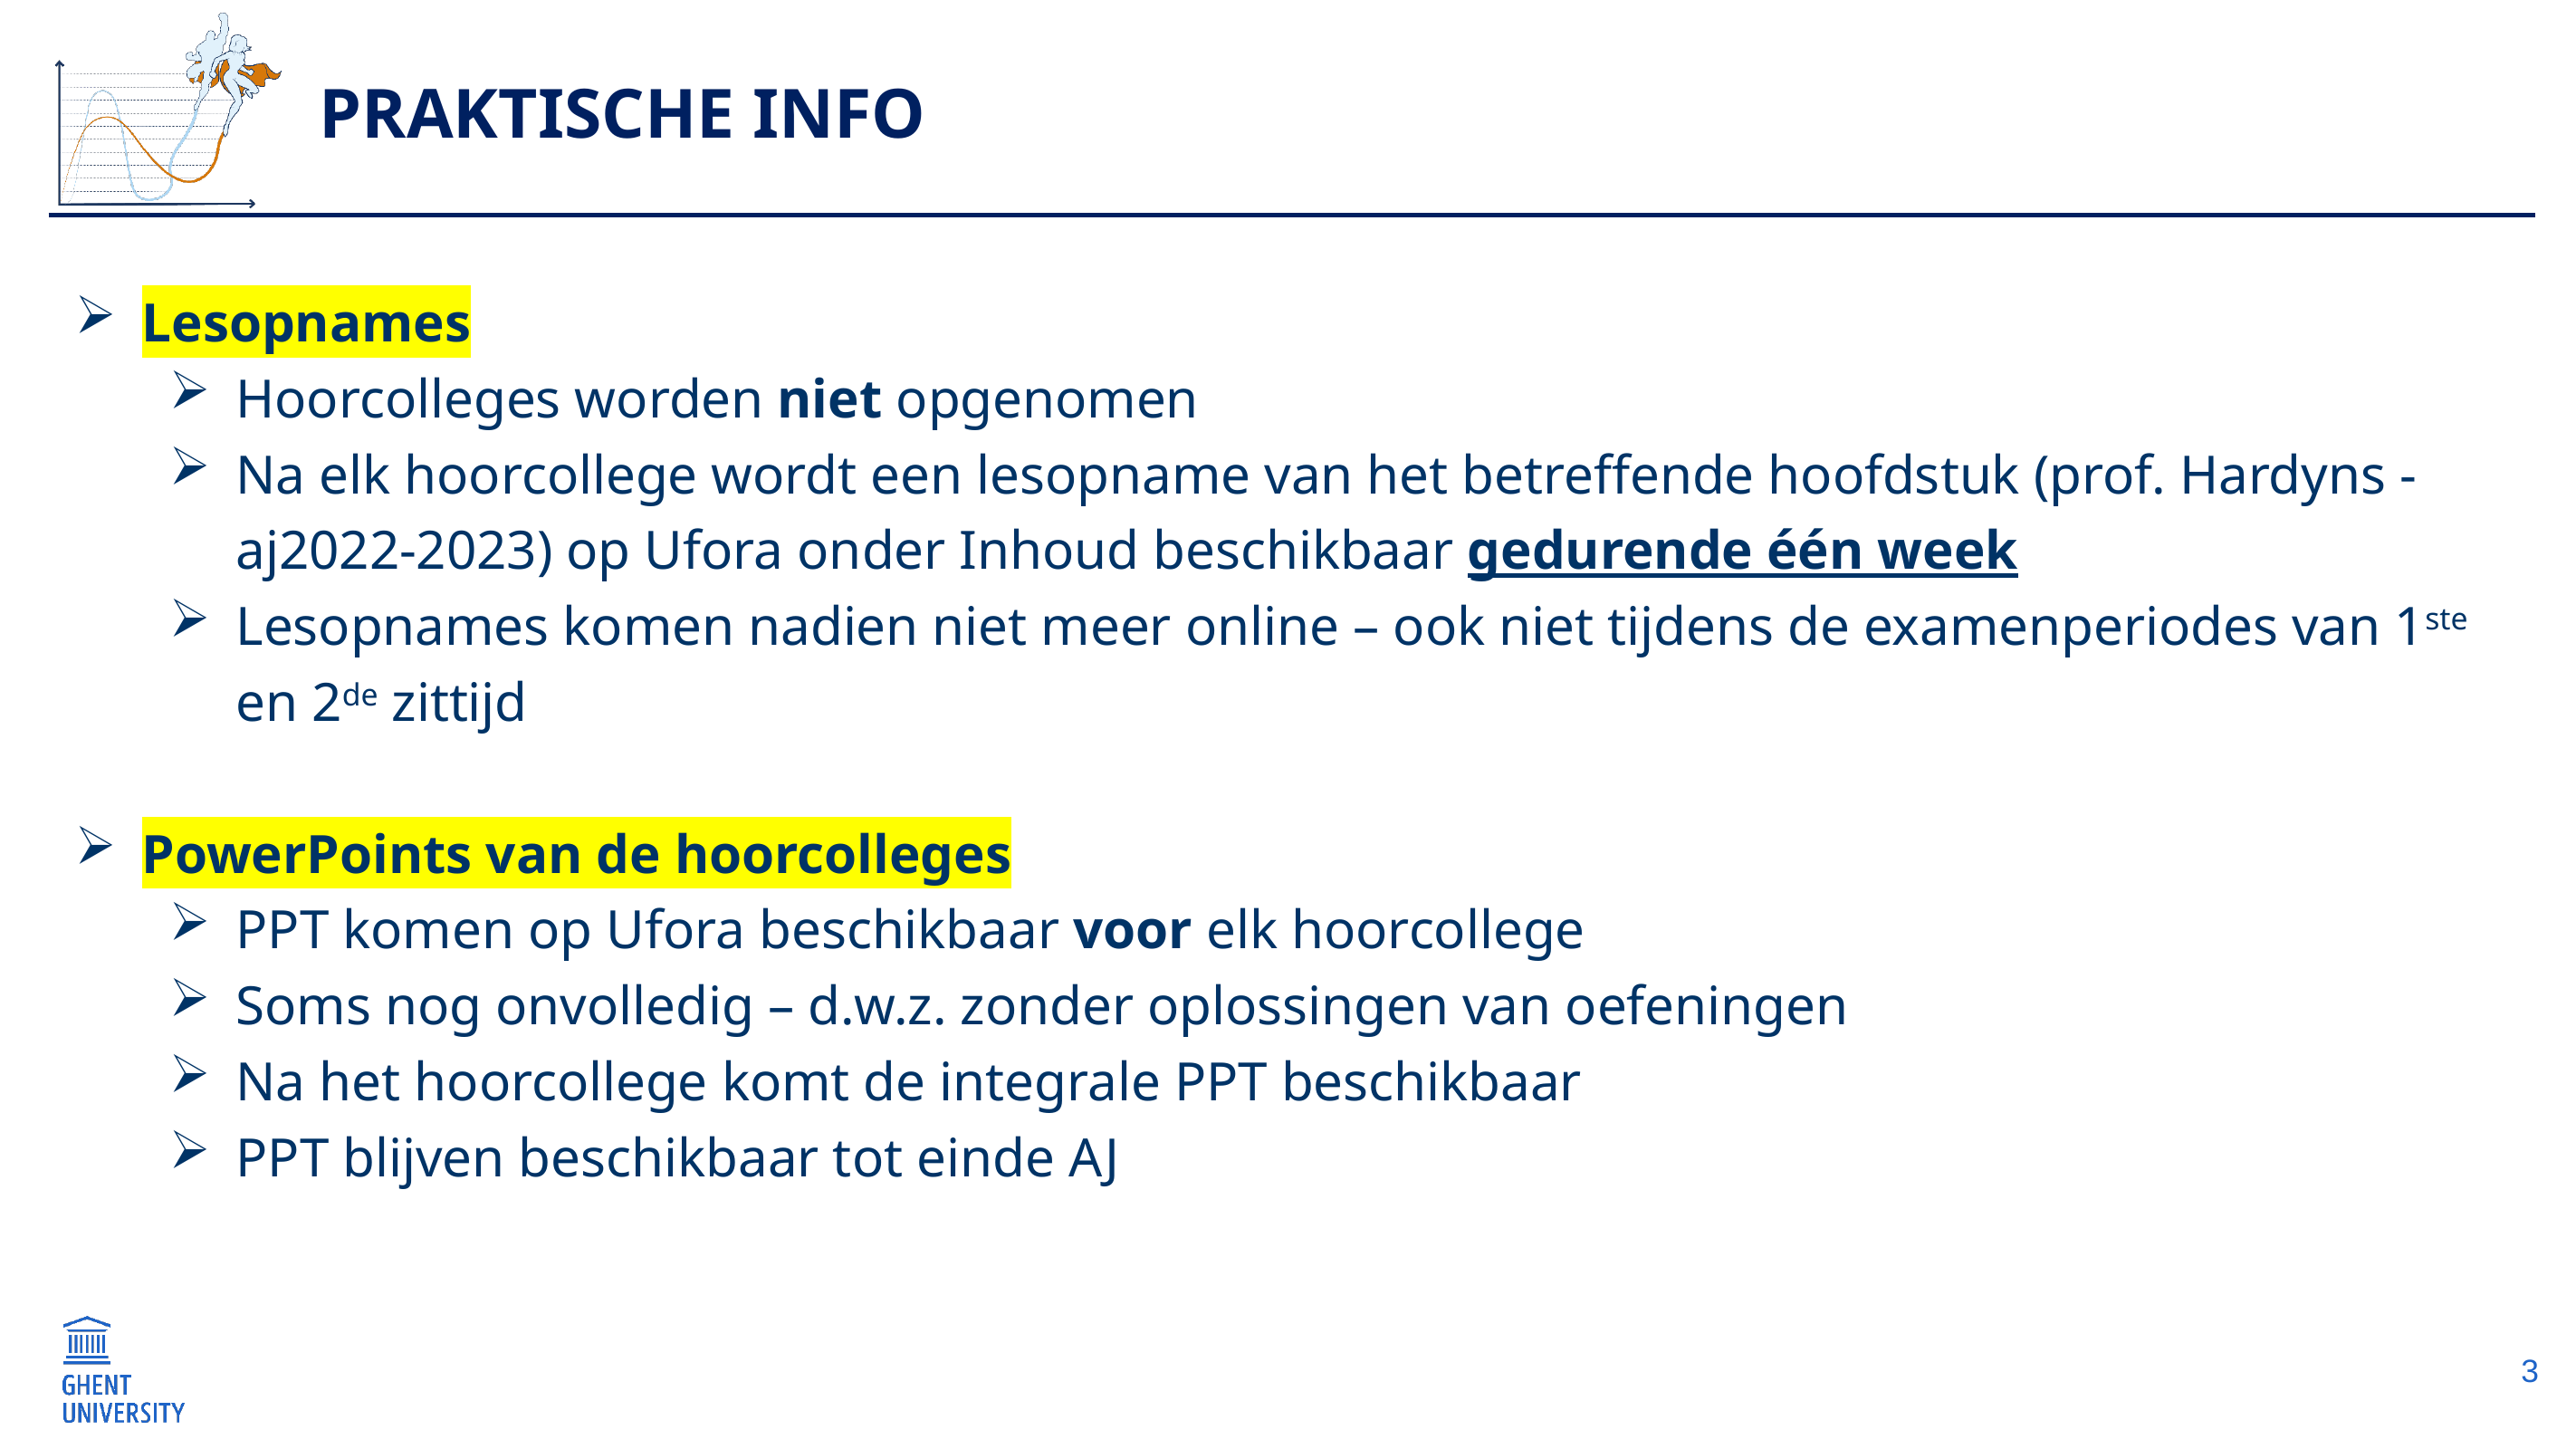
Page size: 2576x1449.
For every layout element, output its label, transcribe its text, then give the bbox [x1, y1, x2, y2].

slide_number 3 [2415, 1330, 2553, 1408]
list Lesopnames Hoorcolleges worden niet opgenomen Na elk hoorcollege wordt een lesopname van het betreffende hoofdstuk (prof. Hardyns - aj2022-2023) op Ufora onder Inhoud beschikbaar gedurende één week Lesopnames komen nadien niet meer online – ook niet tijdens de examenperiodes van 1ste en 2de zittijd PowerPoints van de hoorcolleges PPT komen op Ufora beschikbaar voor elk hoorcollege Soms nog onvolledig – d.w.z. zonder oplossingen van oefeningen Na het hoorcollege komt de integrale PPT beschikbaar PPT blijven beschikbaar tot einde AJ [48, 269, 2553, 1290]
picture [5, 0, 306, 318]
title Praktische info [305, 18, 2527, 159]
picture [62, 1290, 411, 1449]
